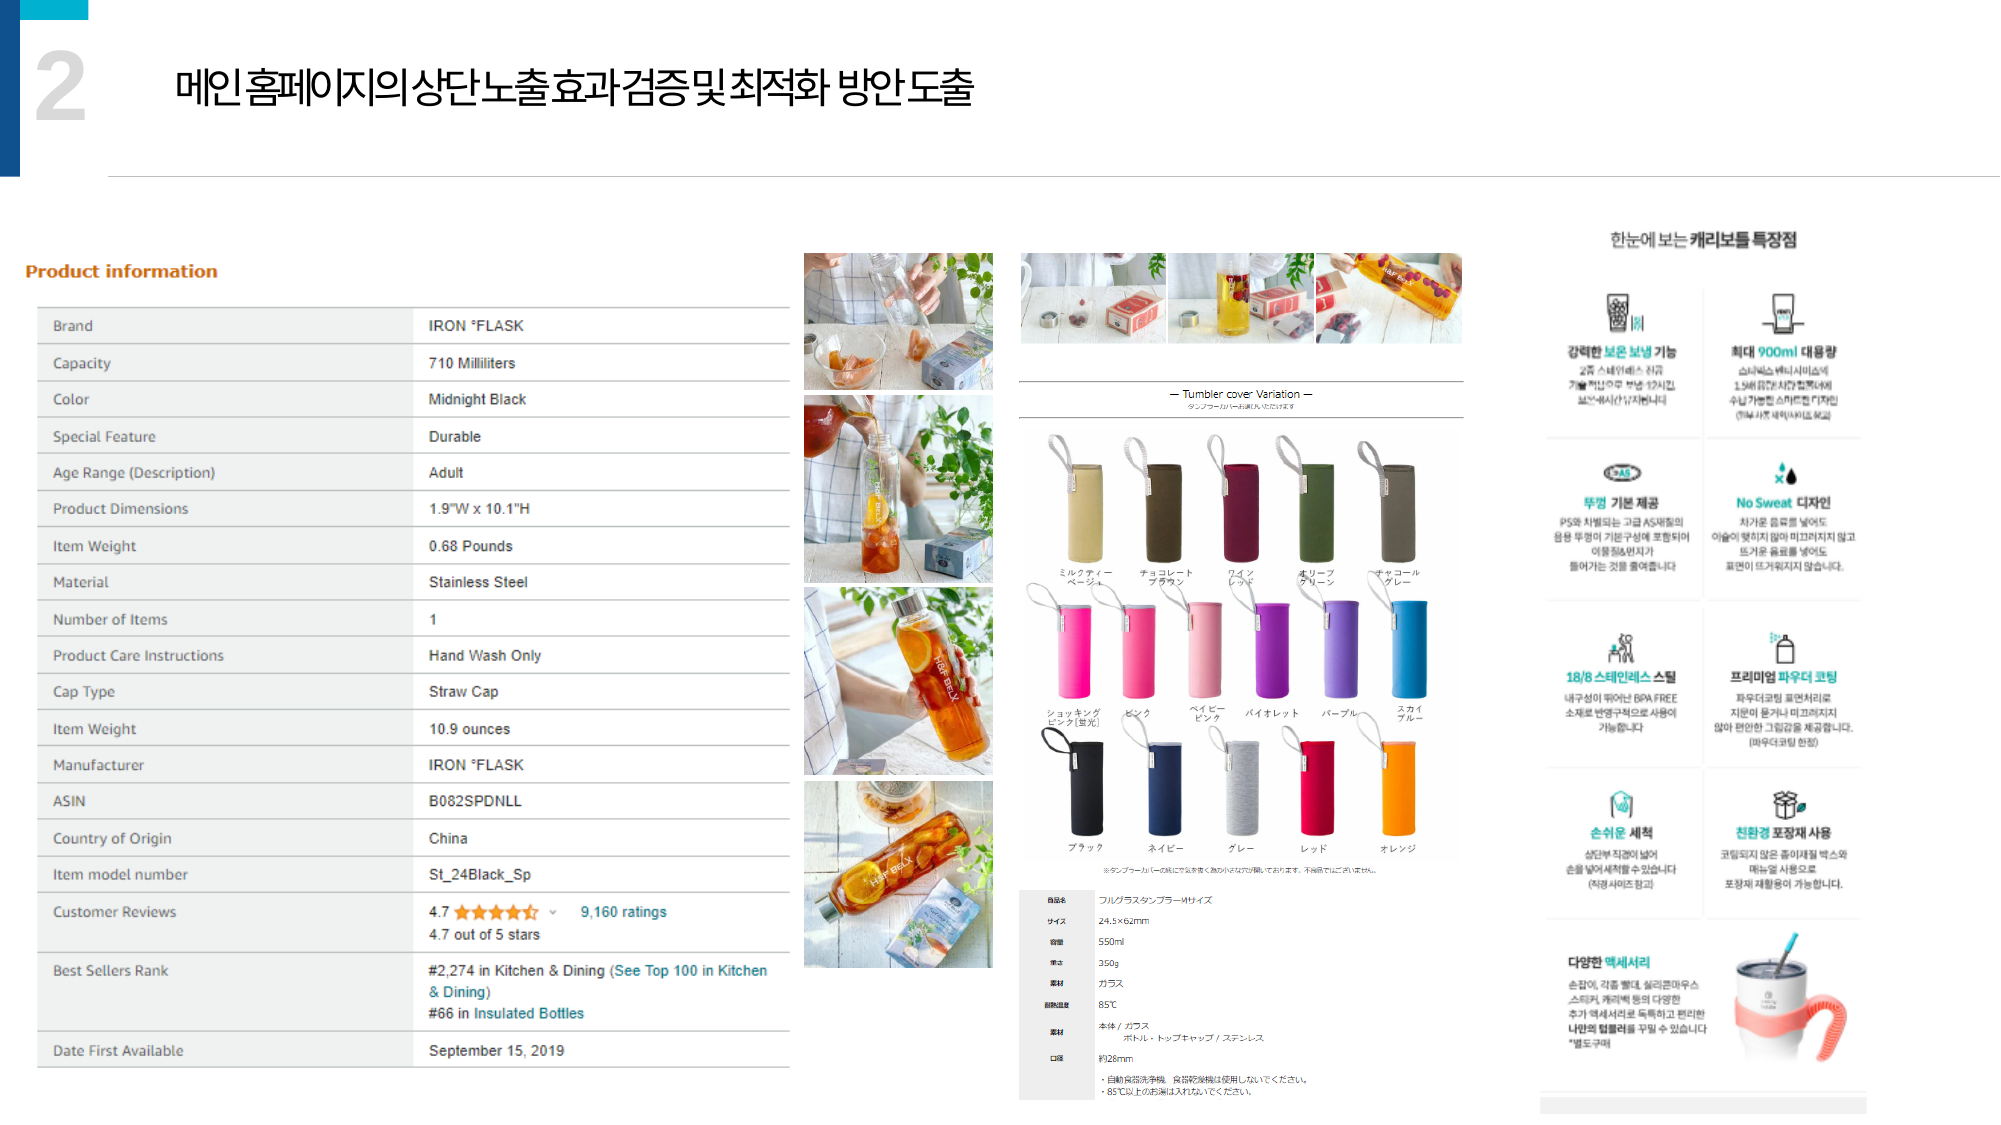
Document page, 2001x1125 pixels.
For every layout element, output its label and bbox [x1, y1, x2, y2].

picture [0, 188, 1882, 1114]
text_box [0, 0, 2000, 177]
